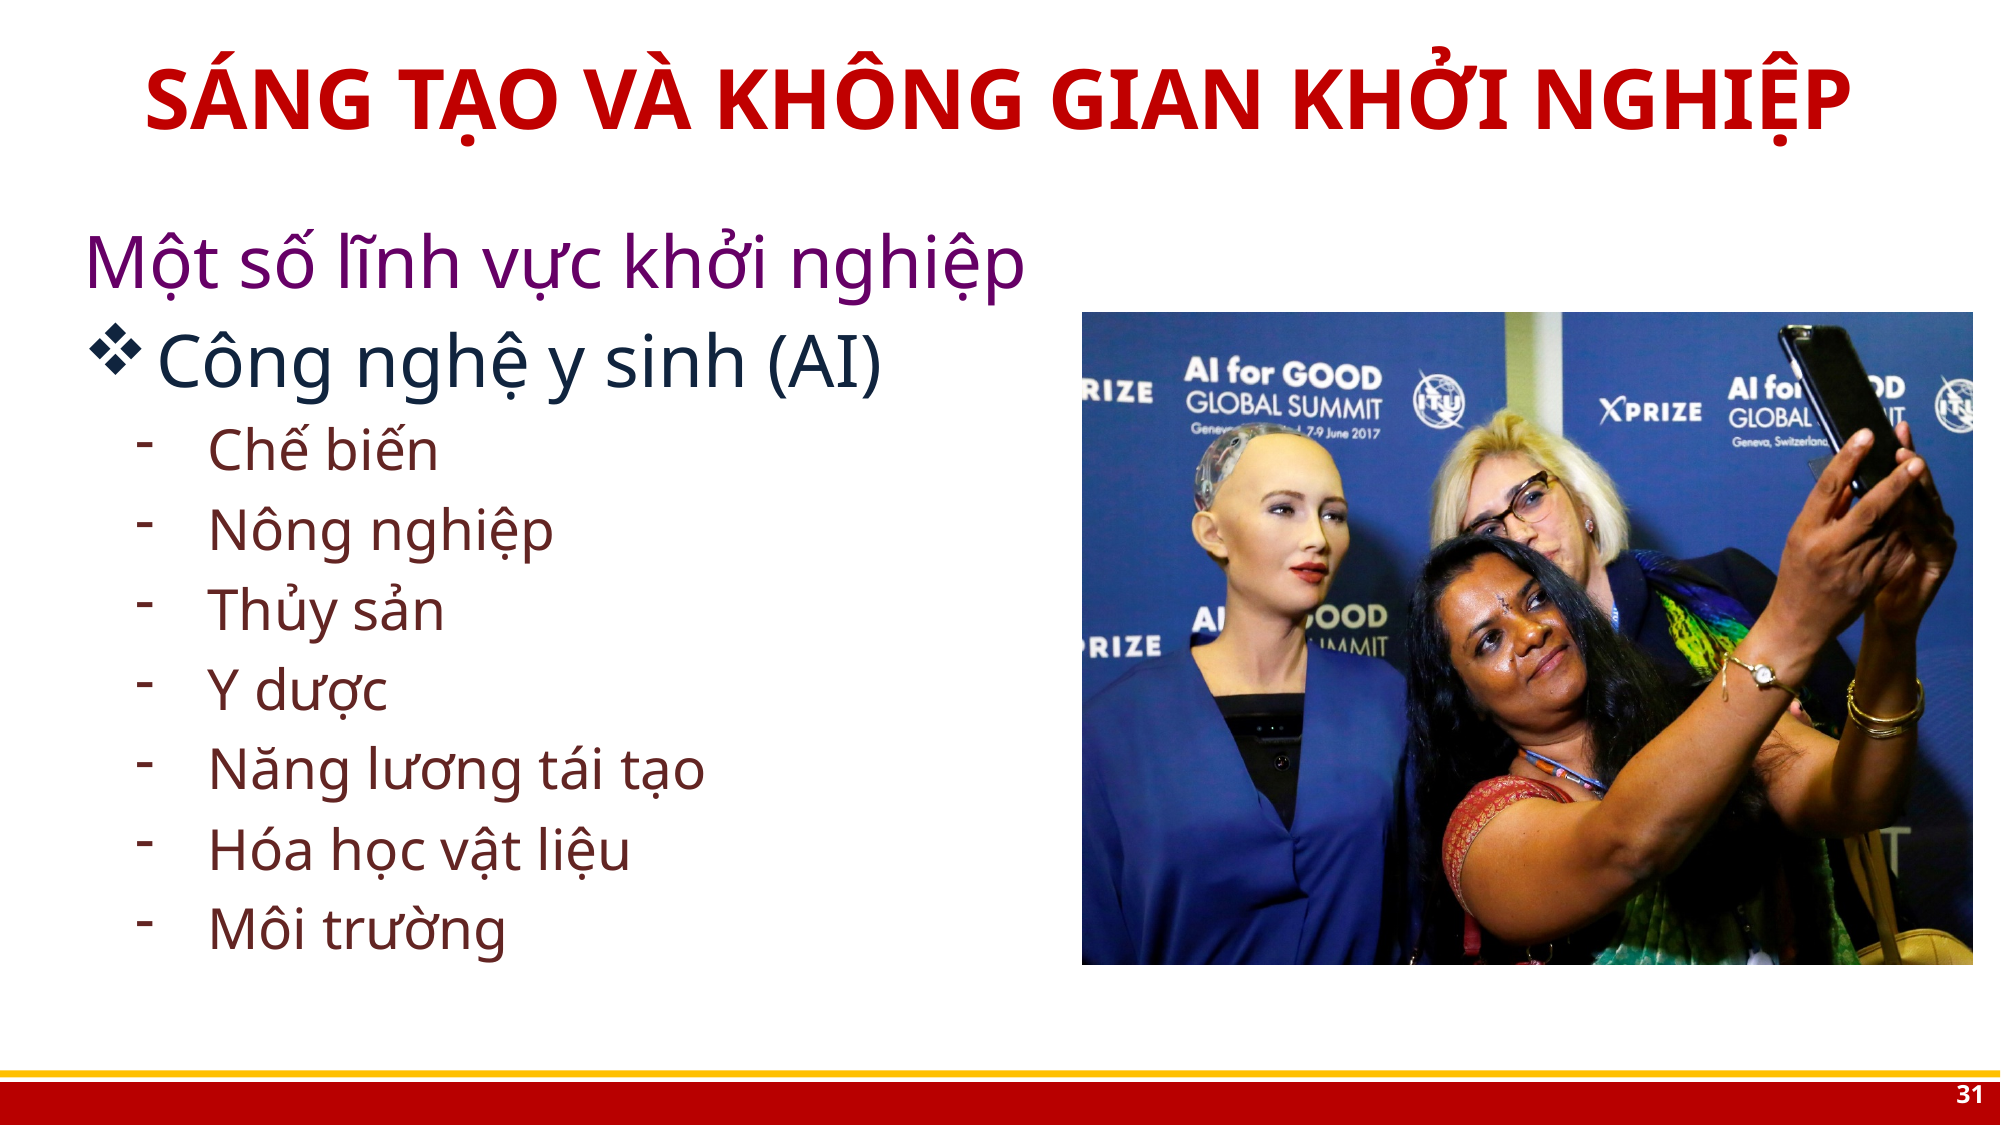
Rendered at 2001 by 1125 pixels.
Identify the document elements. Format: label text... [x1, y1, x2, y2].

list Một số lĩnh vực khởi nghiệp Công nghệ y sinh (AI) Chế biến Nông nghiệp Thủy sản Y dược Năng lương tái tạo Hóa học vật liệu Môi trường [50, 208, 1071, 1047]
picture [1082, 312, 1973, 965]
title SÁNG TẠO VÀ KHÔNG GIAN KHỞI NGHIỆP [55, 7, 1945, 185]
slide_number 31 [1533, 1065, 2000, 1125]
